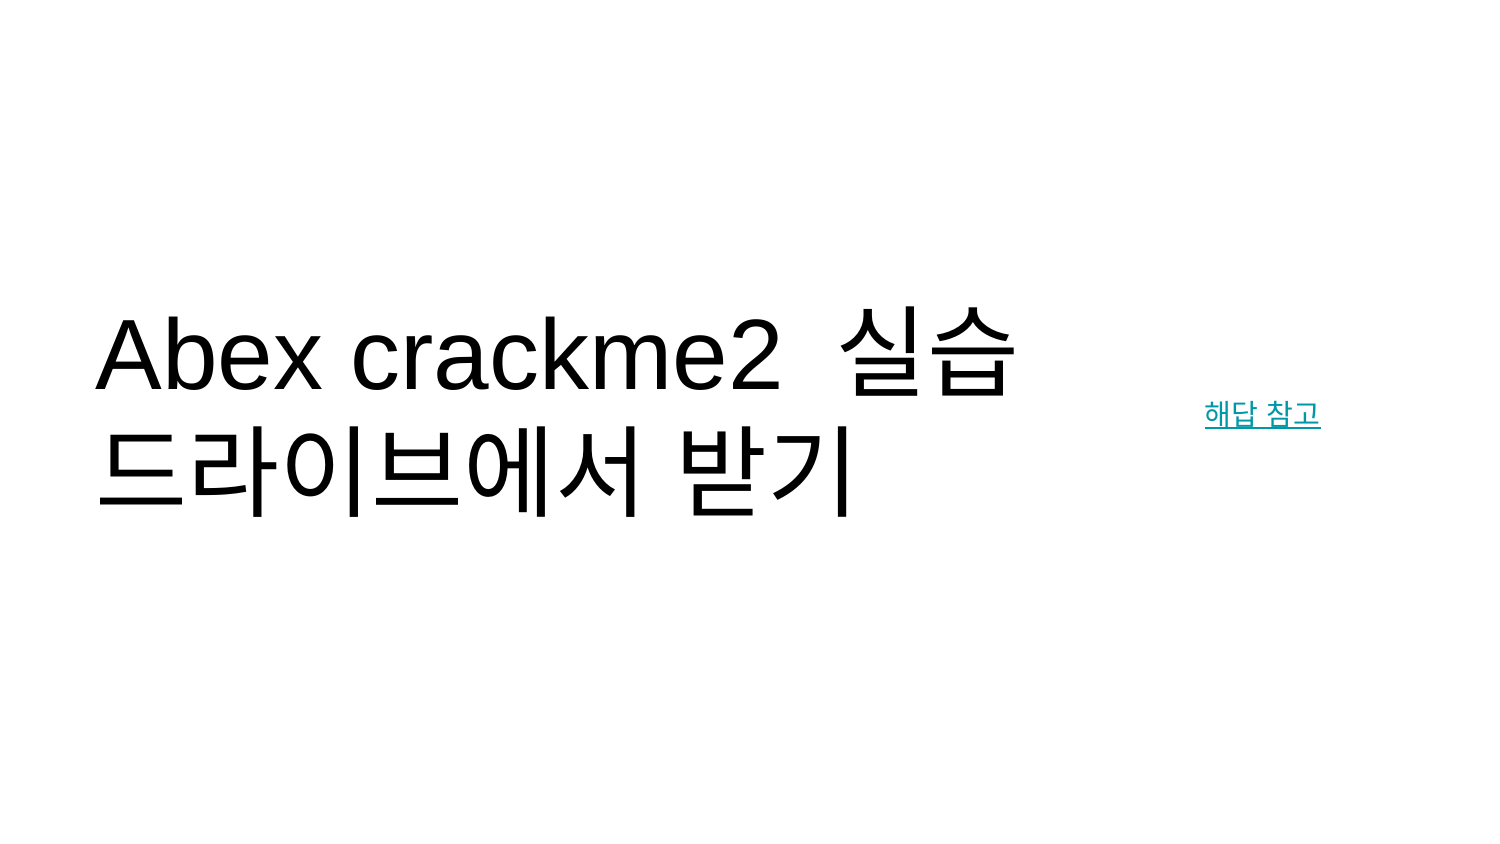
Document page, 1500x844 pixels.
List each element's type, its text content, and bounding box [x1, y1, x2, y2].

text_box 해답 참고 [1189, 381, 1394, 438]
title Abex crackme2 실습 드라이브에서 받기 [80, 73, 1125, 745]
